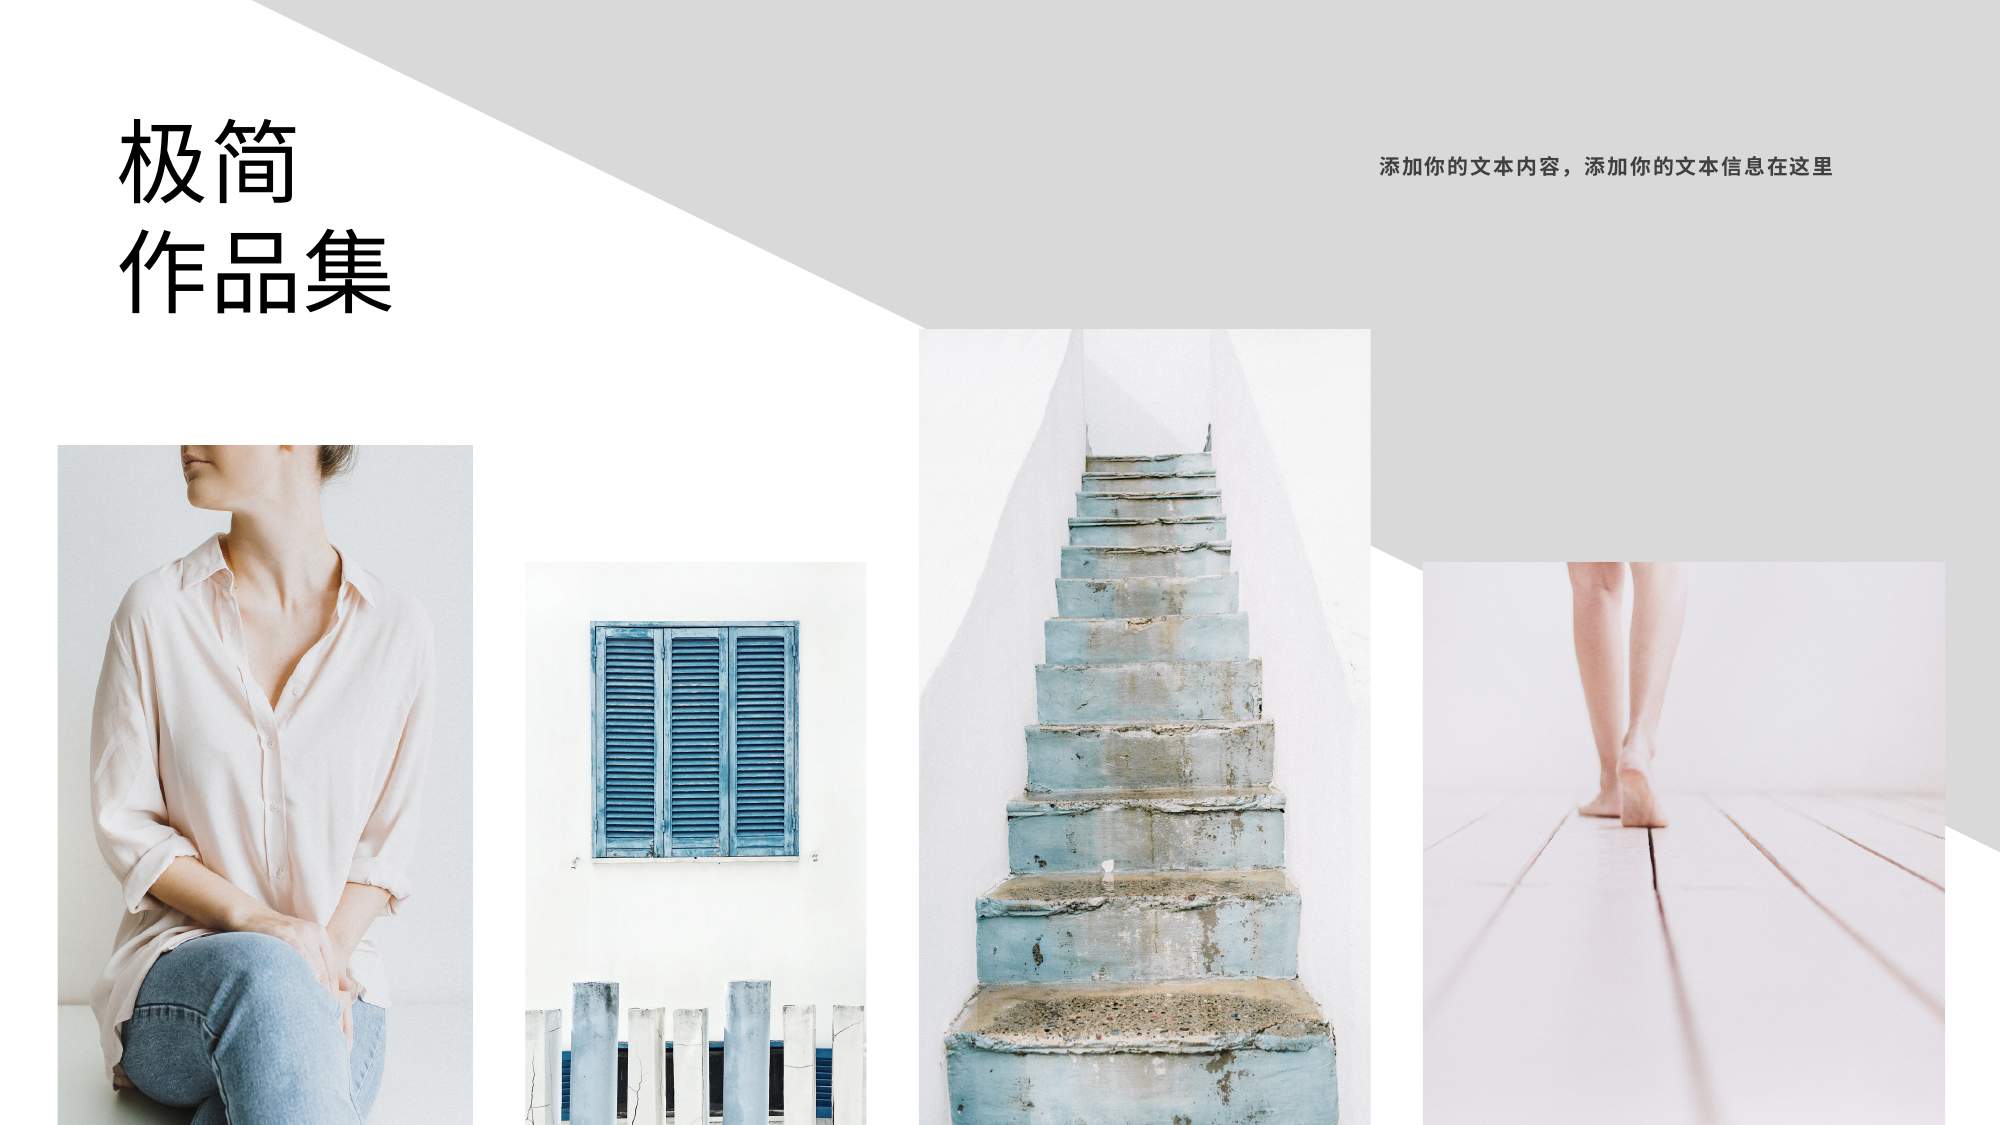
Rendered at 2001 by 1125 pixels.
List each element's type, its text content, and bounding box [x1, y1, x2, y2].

text_box [524, 561, 867, 1125]
text_box [57, 444, 474, 1125]
text_box 添加你的文本内容，添加你的文本信息在这里 [1127, 133, 1849, 187]
text_box [250, 0, 2000, 854]
text_box [1422, 561, 1946, 1125]
text_box 极简 作品集 [101, 97, 906, 333]
text_box [918, 329, 1372, 1125]
